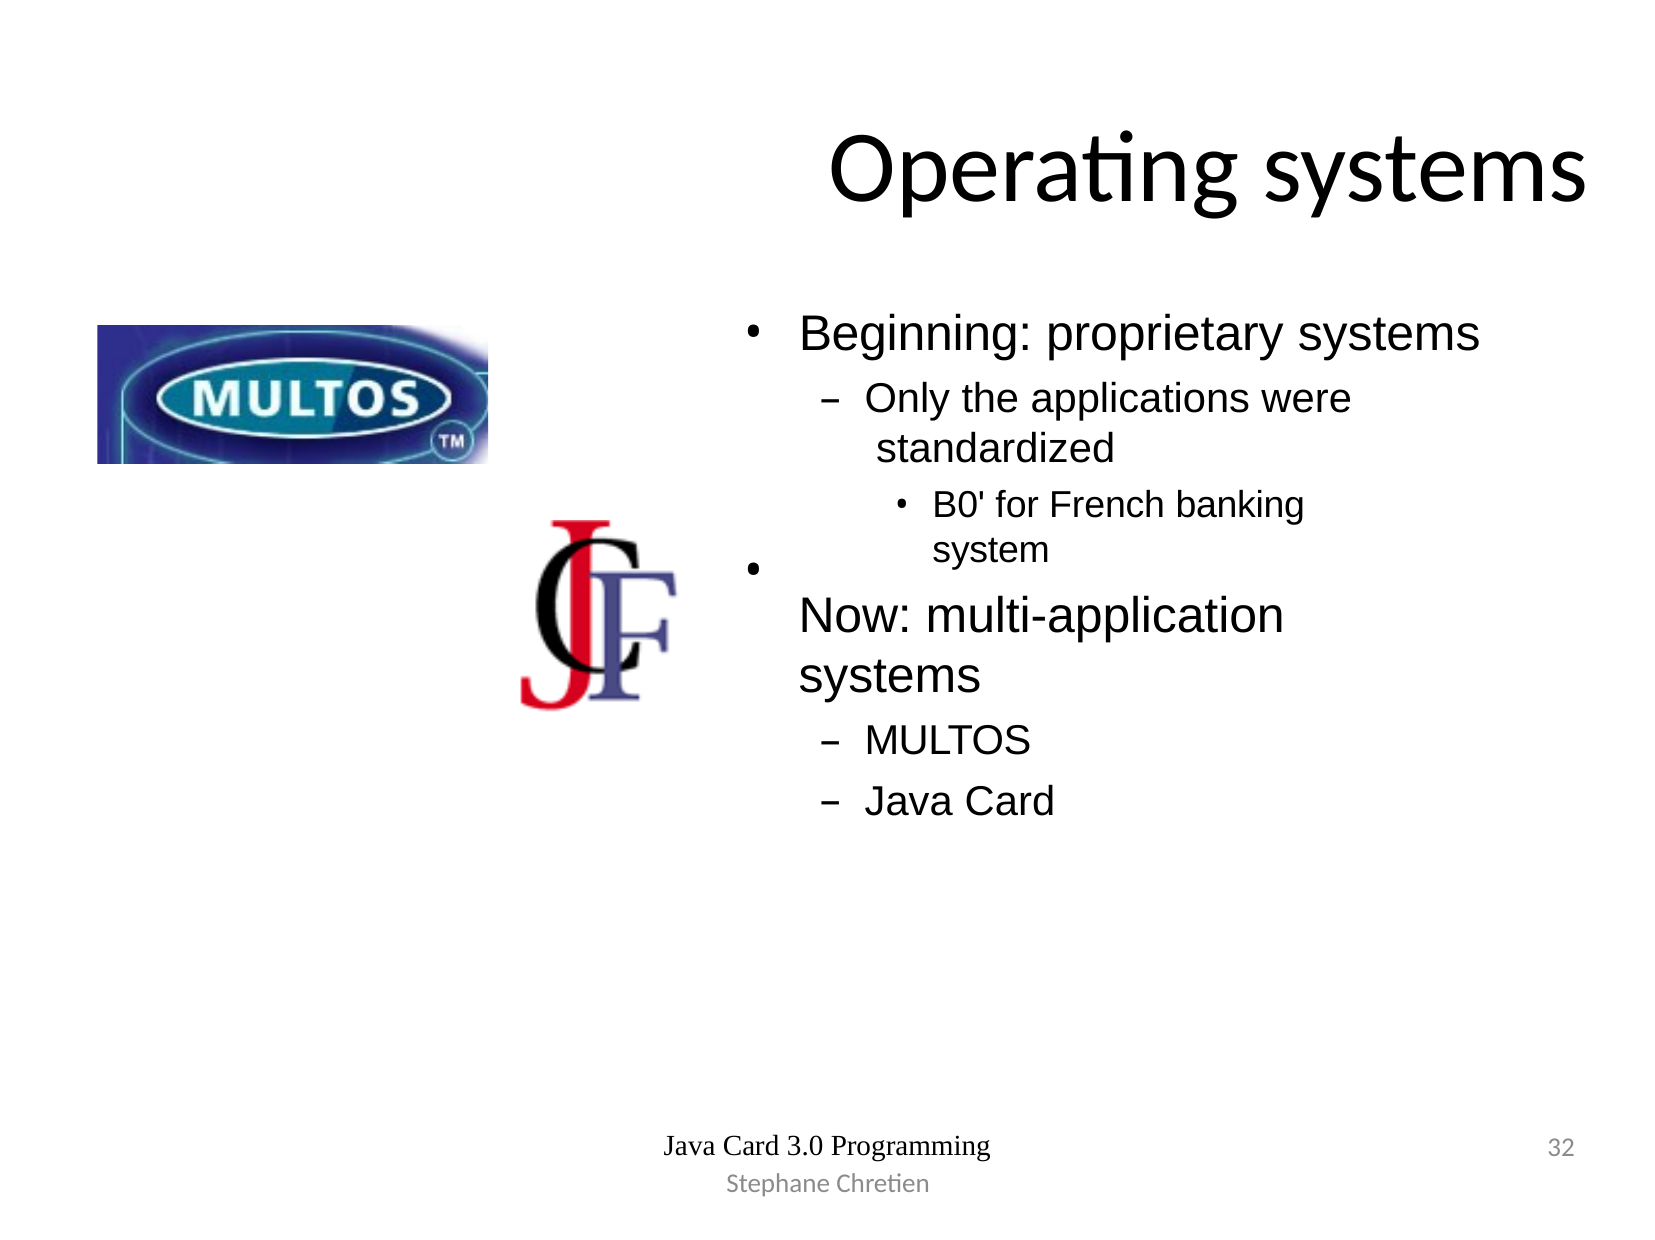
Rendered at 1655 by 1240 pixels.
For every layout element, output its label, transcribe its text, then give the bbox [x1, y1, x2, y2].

text_box Java Card 3.0 Programming [661, 1130, 994, 1162]
text_box [97, 325, 489, 464]
title Operating systems [54, 1, 1600, 264]
text_box [512, 520, 684, 714]
footer Stephane Chretien [565, 822, 1089, 1240]
text_box Beginning: proprietary systems Only the applications were standardized B0' for French banking system Now: multi-application systems MULTOS Java Card [742, 300, 1487, 824]
slide_number 32 [1522, 786, 1575, 1240]
